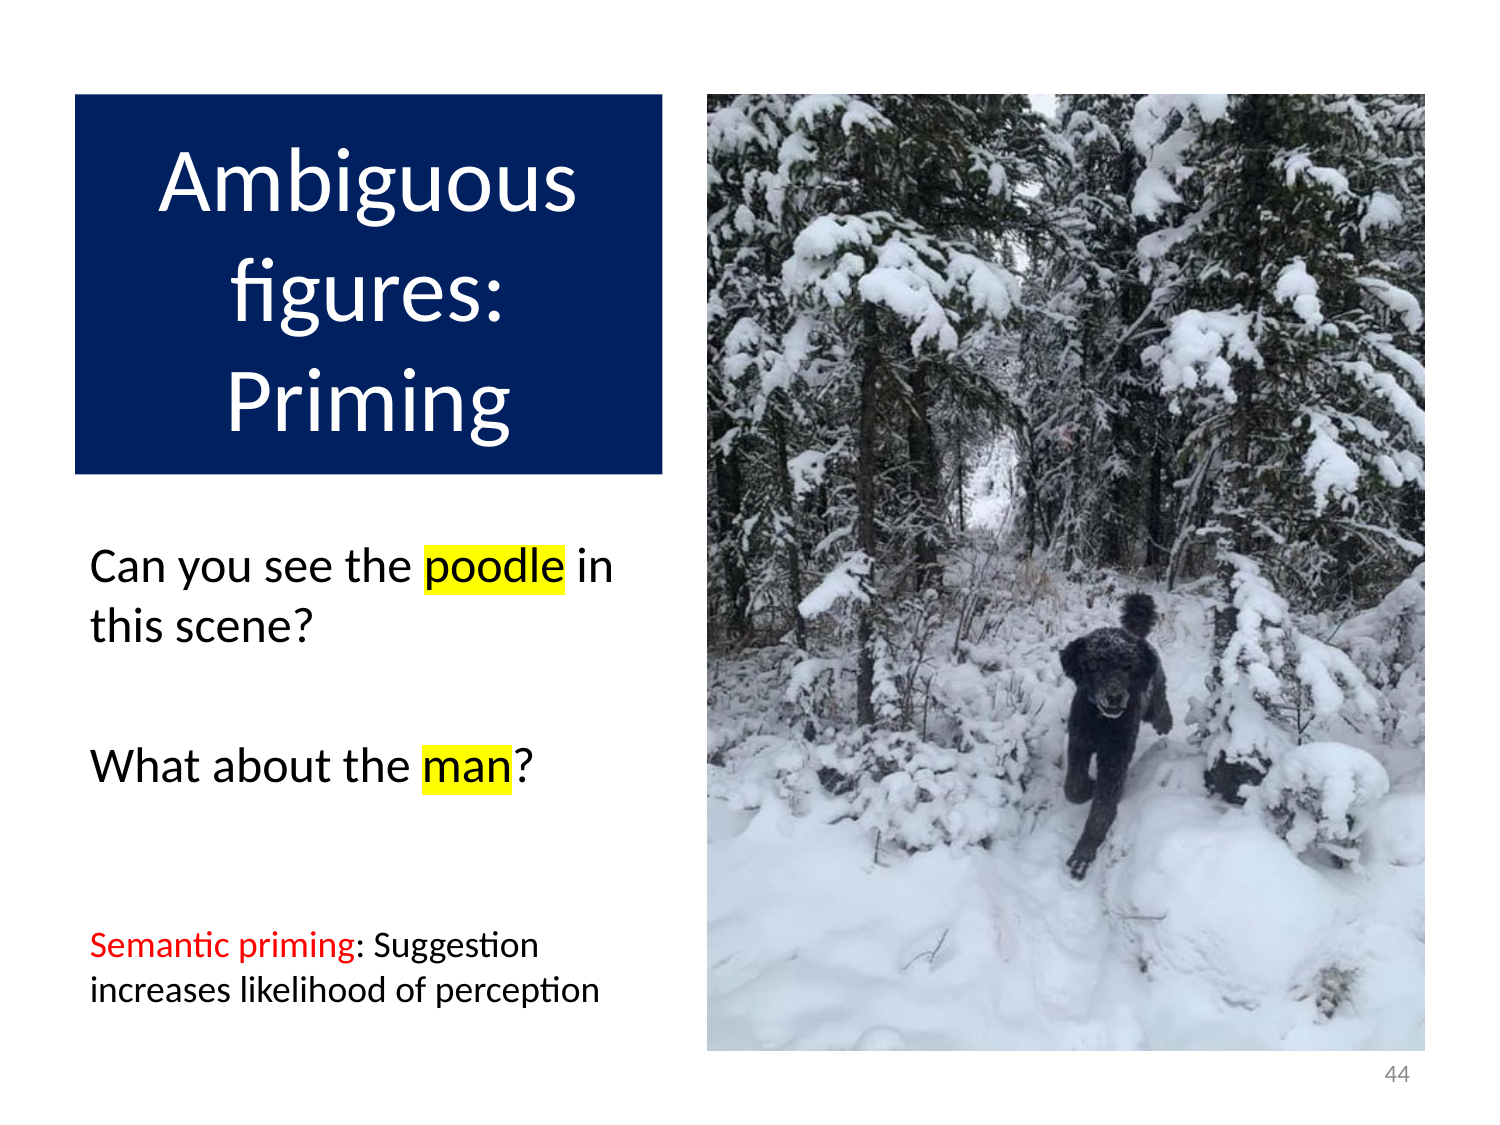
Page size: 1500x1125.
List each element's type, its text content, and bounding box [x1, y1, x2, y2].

picture [707, 94, 1426, 1051]
text_box What about the man? [74, 724, 663, 800]
title Ambiguous figures: Priming [75, 94, 663, 475]
text_box Semantic priming: Suggestion increases likelihood of perception [75, 912, 650, 1018]
text_box Can you see the poodle in this scene? [74, 524, 663, 660]
slide_number 44 [1074, 1057, 1425, 1103]
